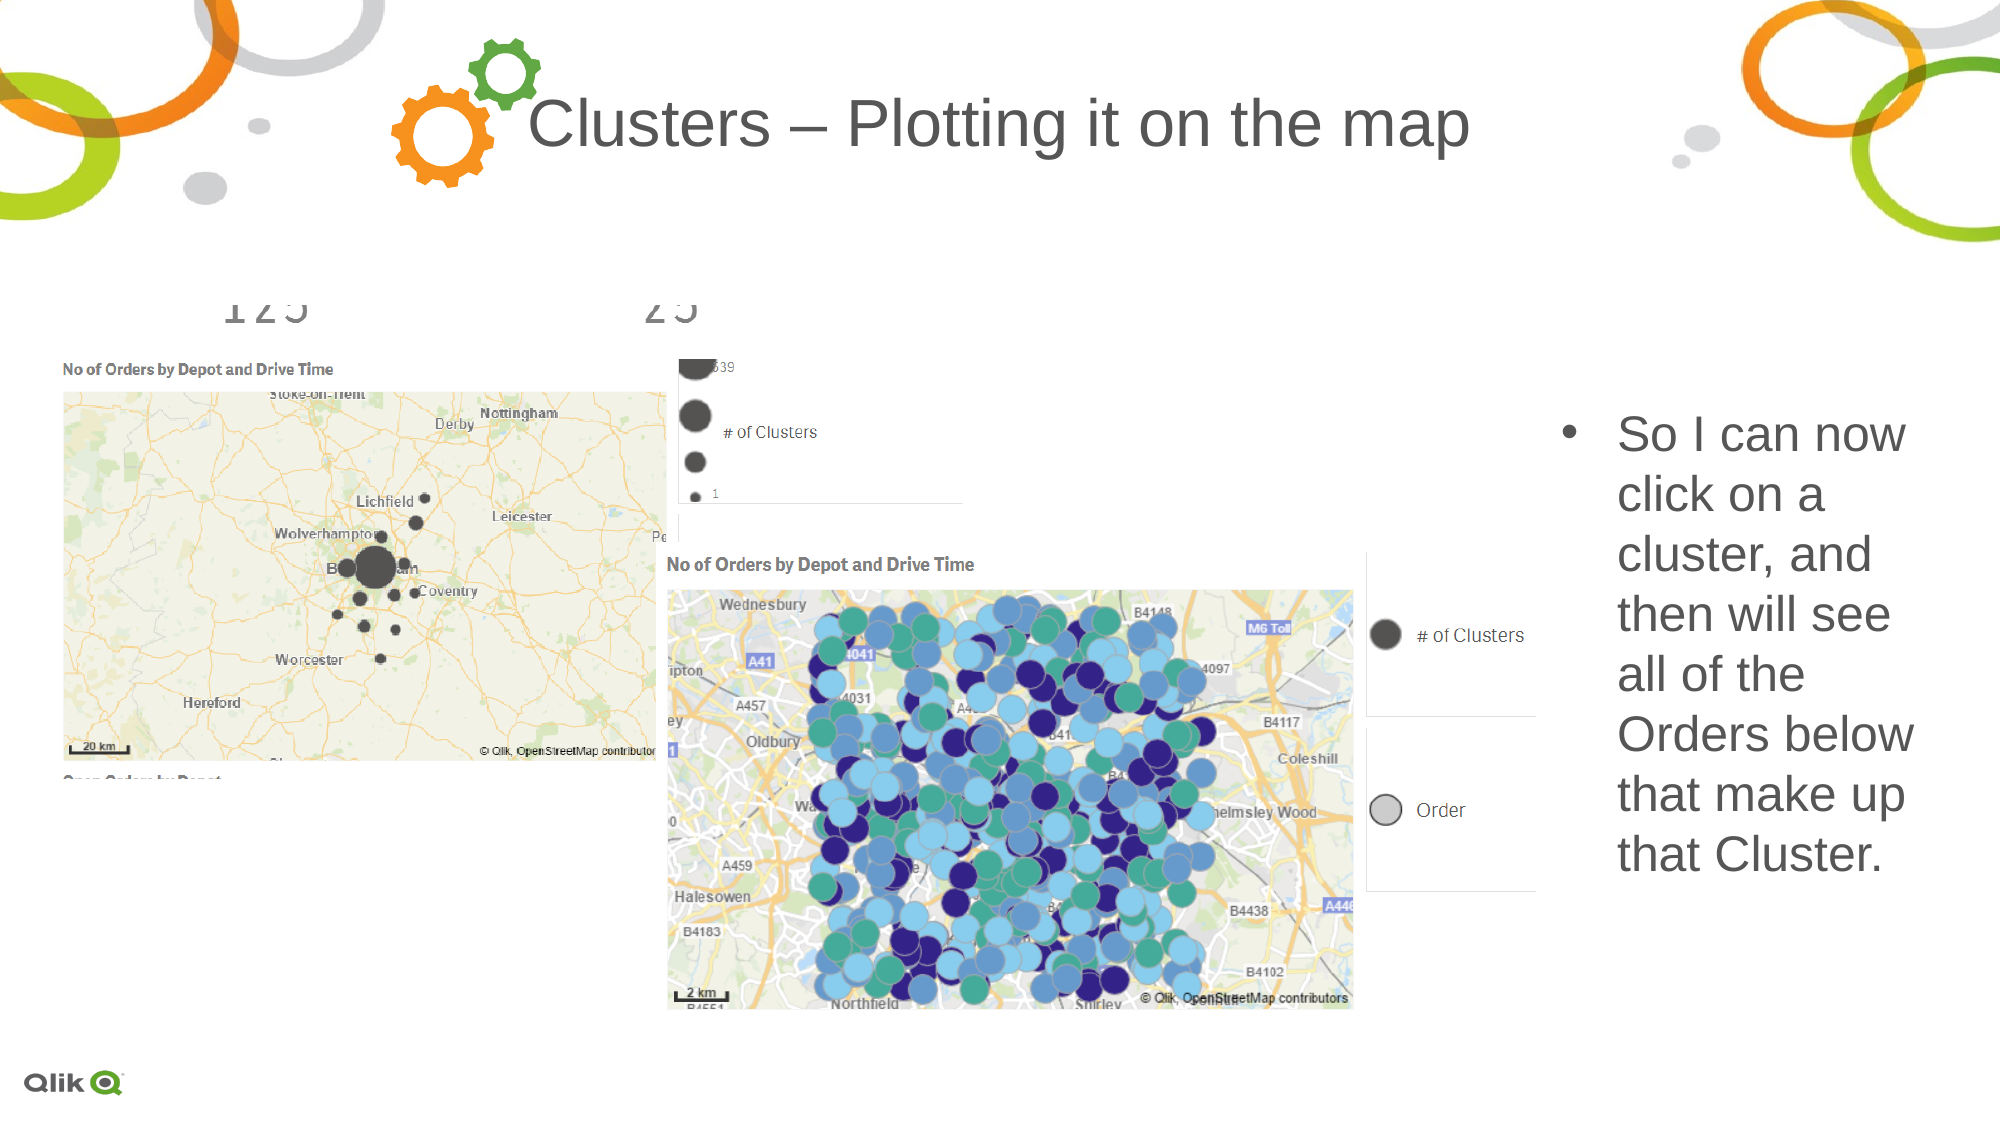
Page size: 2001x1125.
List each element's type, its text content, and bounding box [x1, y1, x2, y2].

text_box Clusters – Plotting it on the map [0, 72, 385, 154]
text_box Clusters – Plotting it on the map [546, 72, 2000, 154]
picture [0, 0, 541, 233]
picture [1664, 0, 2000, 72]
picture [45, 304, 1536, 1018]
picture [1664, 154, 2000, 245]
text_box So I can now click on a cluster, and then will see all of the Orders below that make up that Cluster. [1546, 393, 1964, 812]
picture [23, 1070, 125, 1096]
